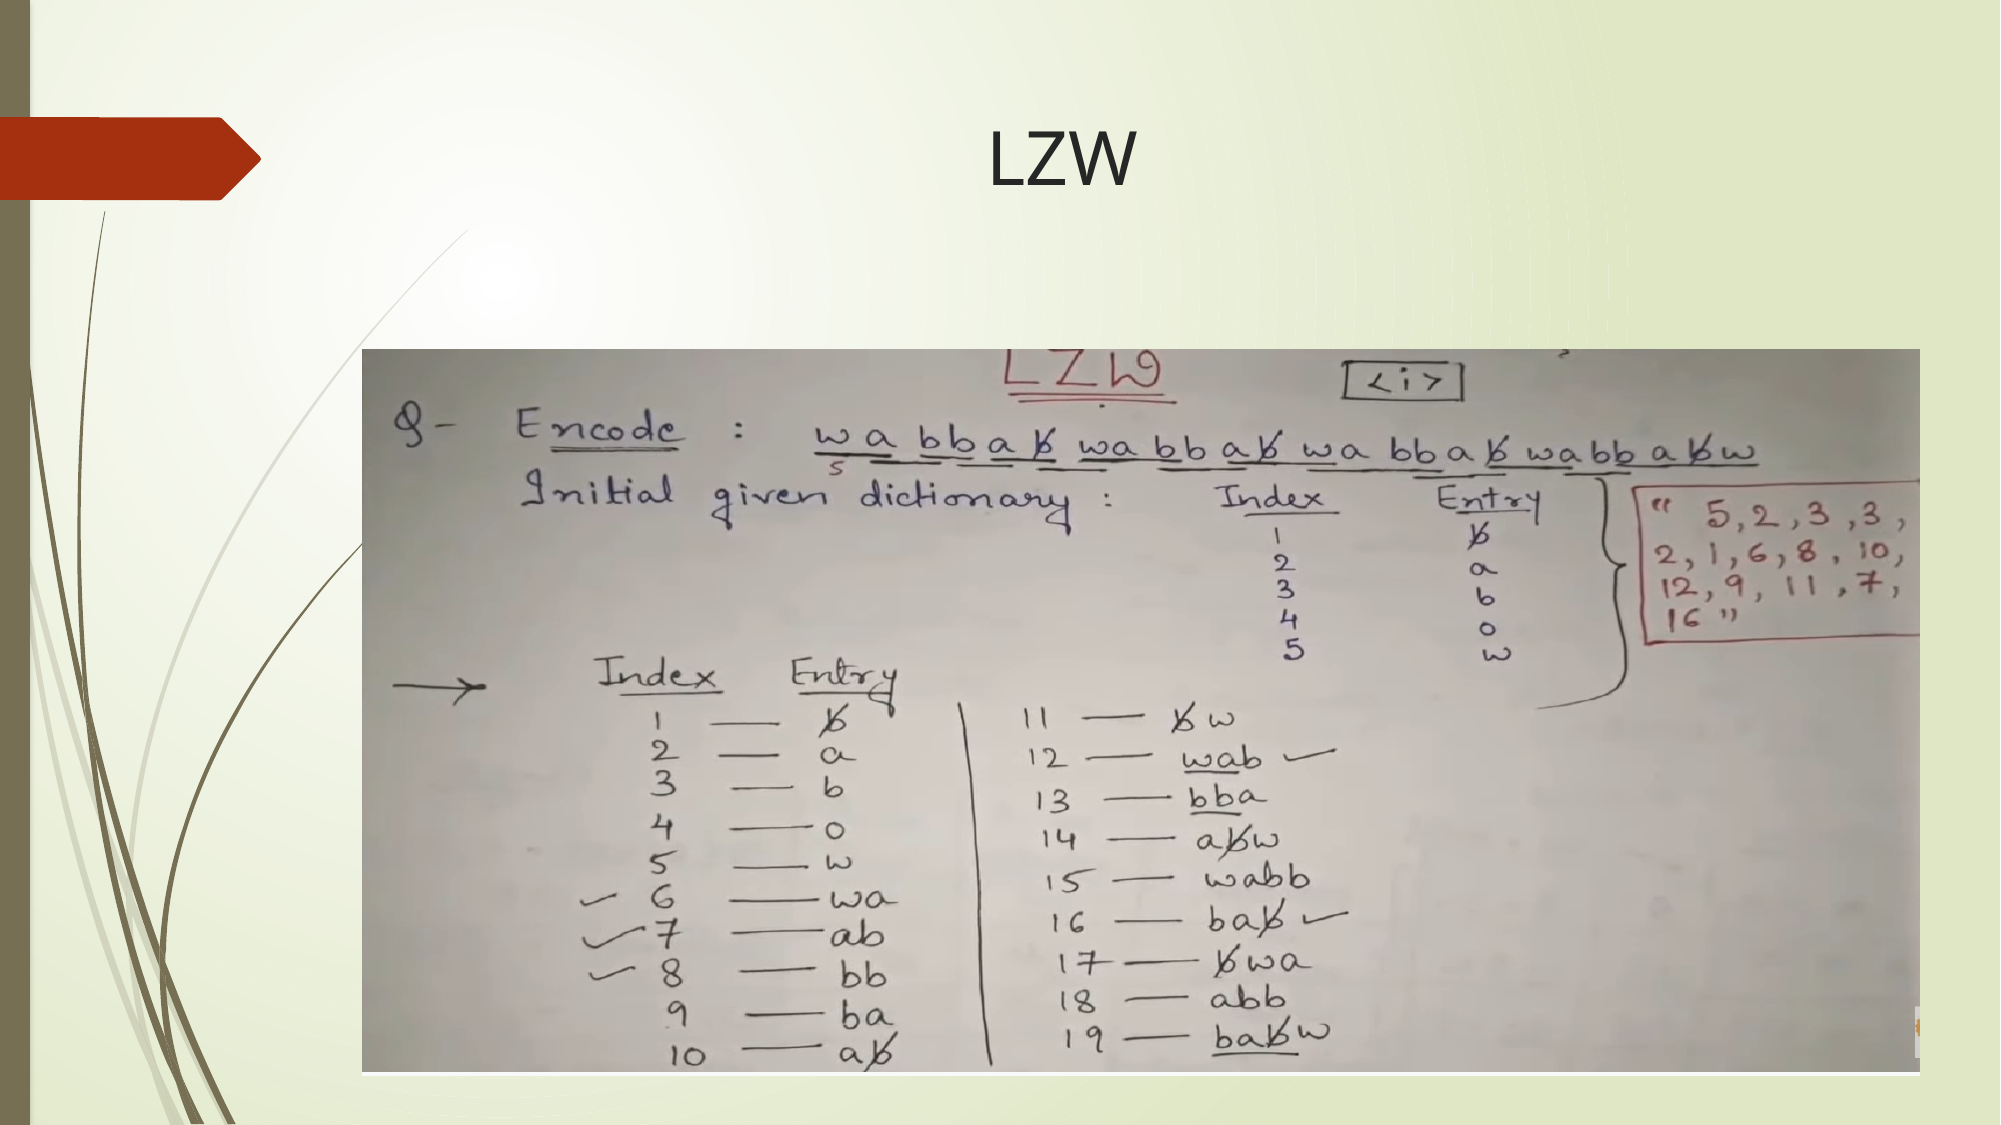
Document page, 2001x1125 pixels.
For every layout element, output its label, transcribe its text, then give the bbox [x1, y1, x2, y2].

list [362, 349, 1921, 1076]
title LZW [425, 102, 1888, 313]
